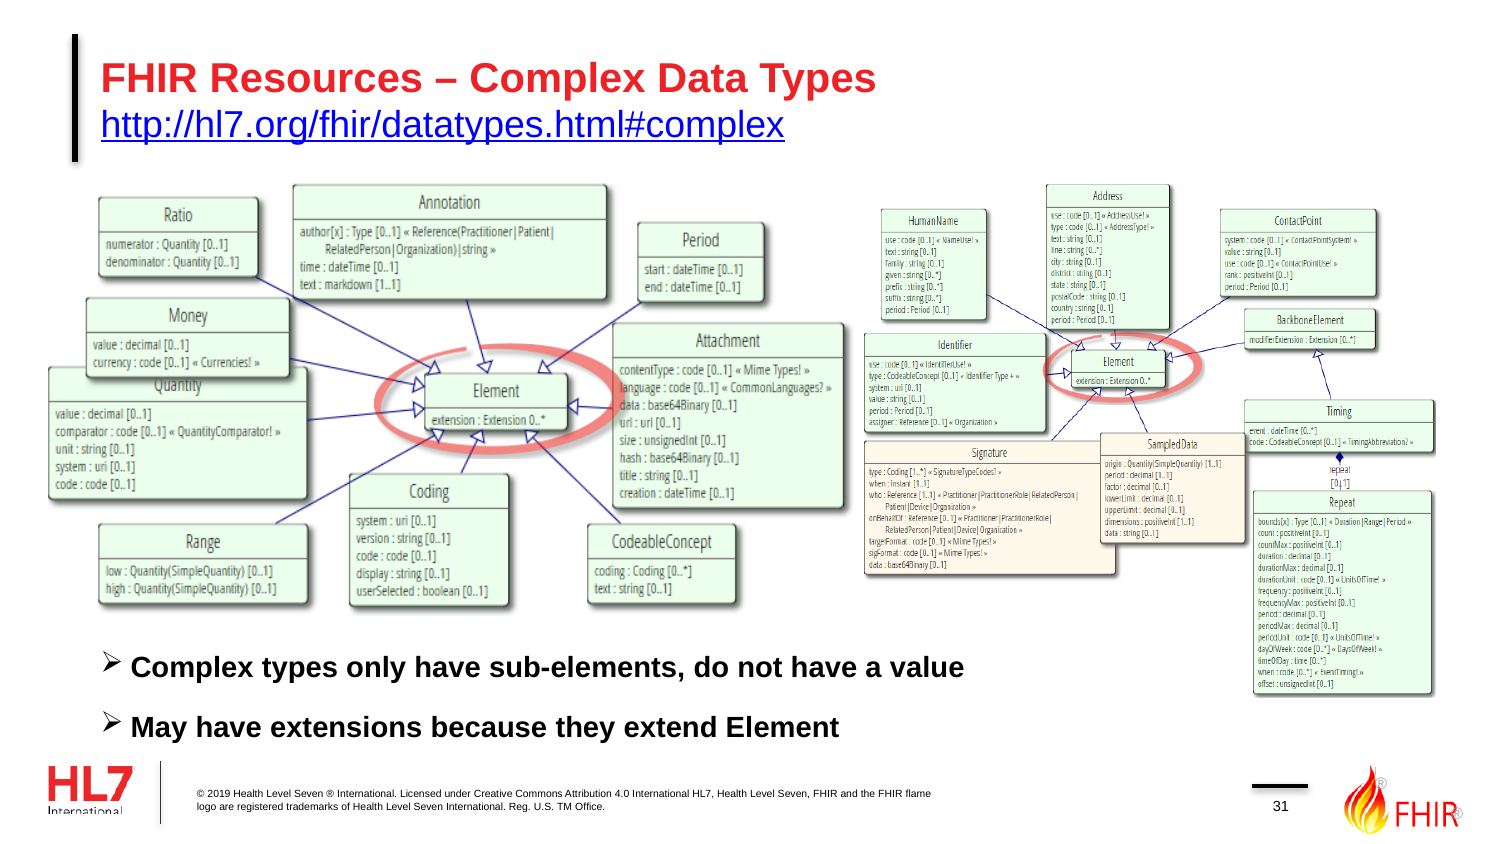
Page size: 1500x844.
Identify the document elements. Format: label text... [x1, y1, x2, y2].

list Complex types only have sub-elements, do not have a value May have extensions because they extend Element [100, 648, 1304, 747]
picture [1339, 760, 1463, 837]
picture [862, 180, 1436, 698]
slide_number 31 [1258, 786, 1304, 814]
title FHIR Resources – Complex Data Types http://hl7.org/fhir/datatypes.html#complex [100, 33, 1451, 163]
picture [46, 180, 853, 616]
footer © 2019 Health Level Seven ® International. Licensed under Creative Commons Attribution 4.0 International HL7, Health Level Seven, FHIR and the FHIR flame logo are registered trademarks of Health Level Seven International. Reg. U.S. TM Office. [196, 786, 941, 813]
